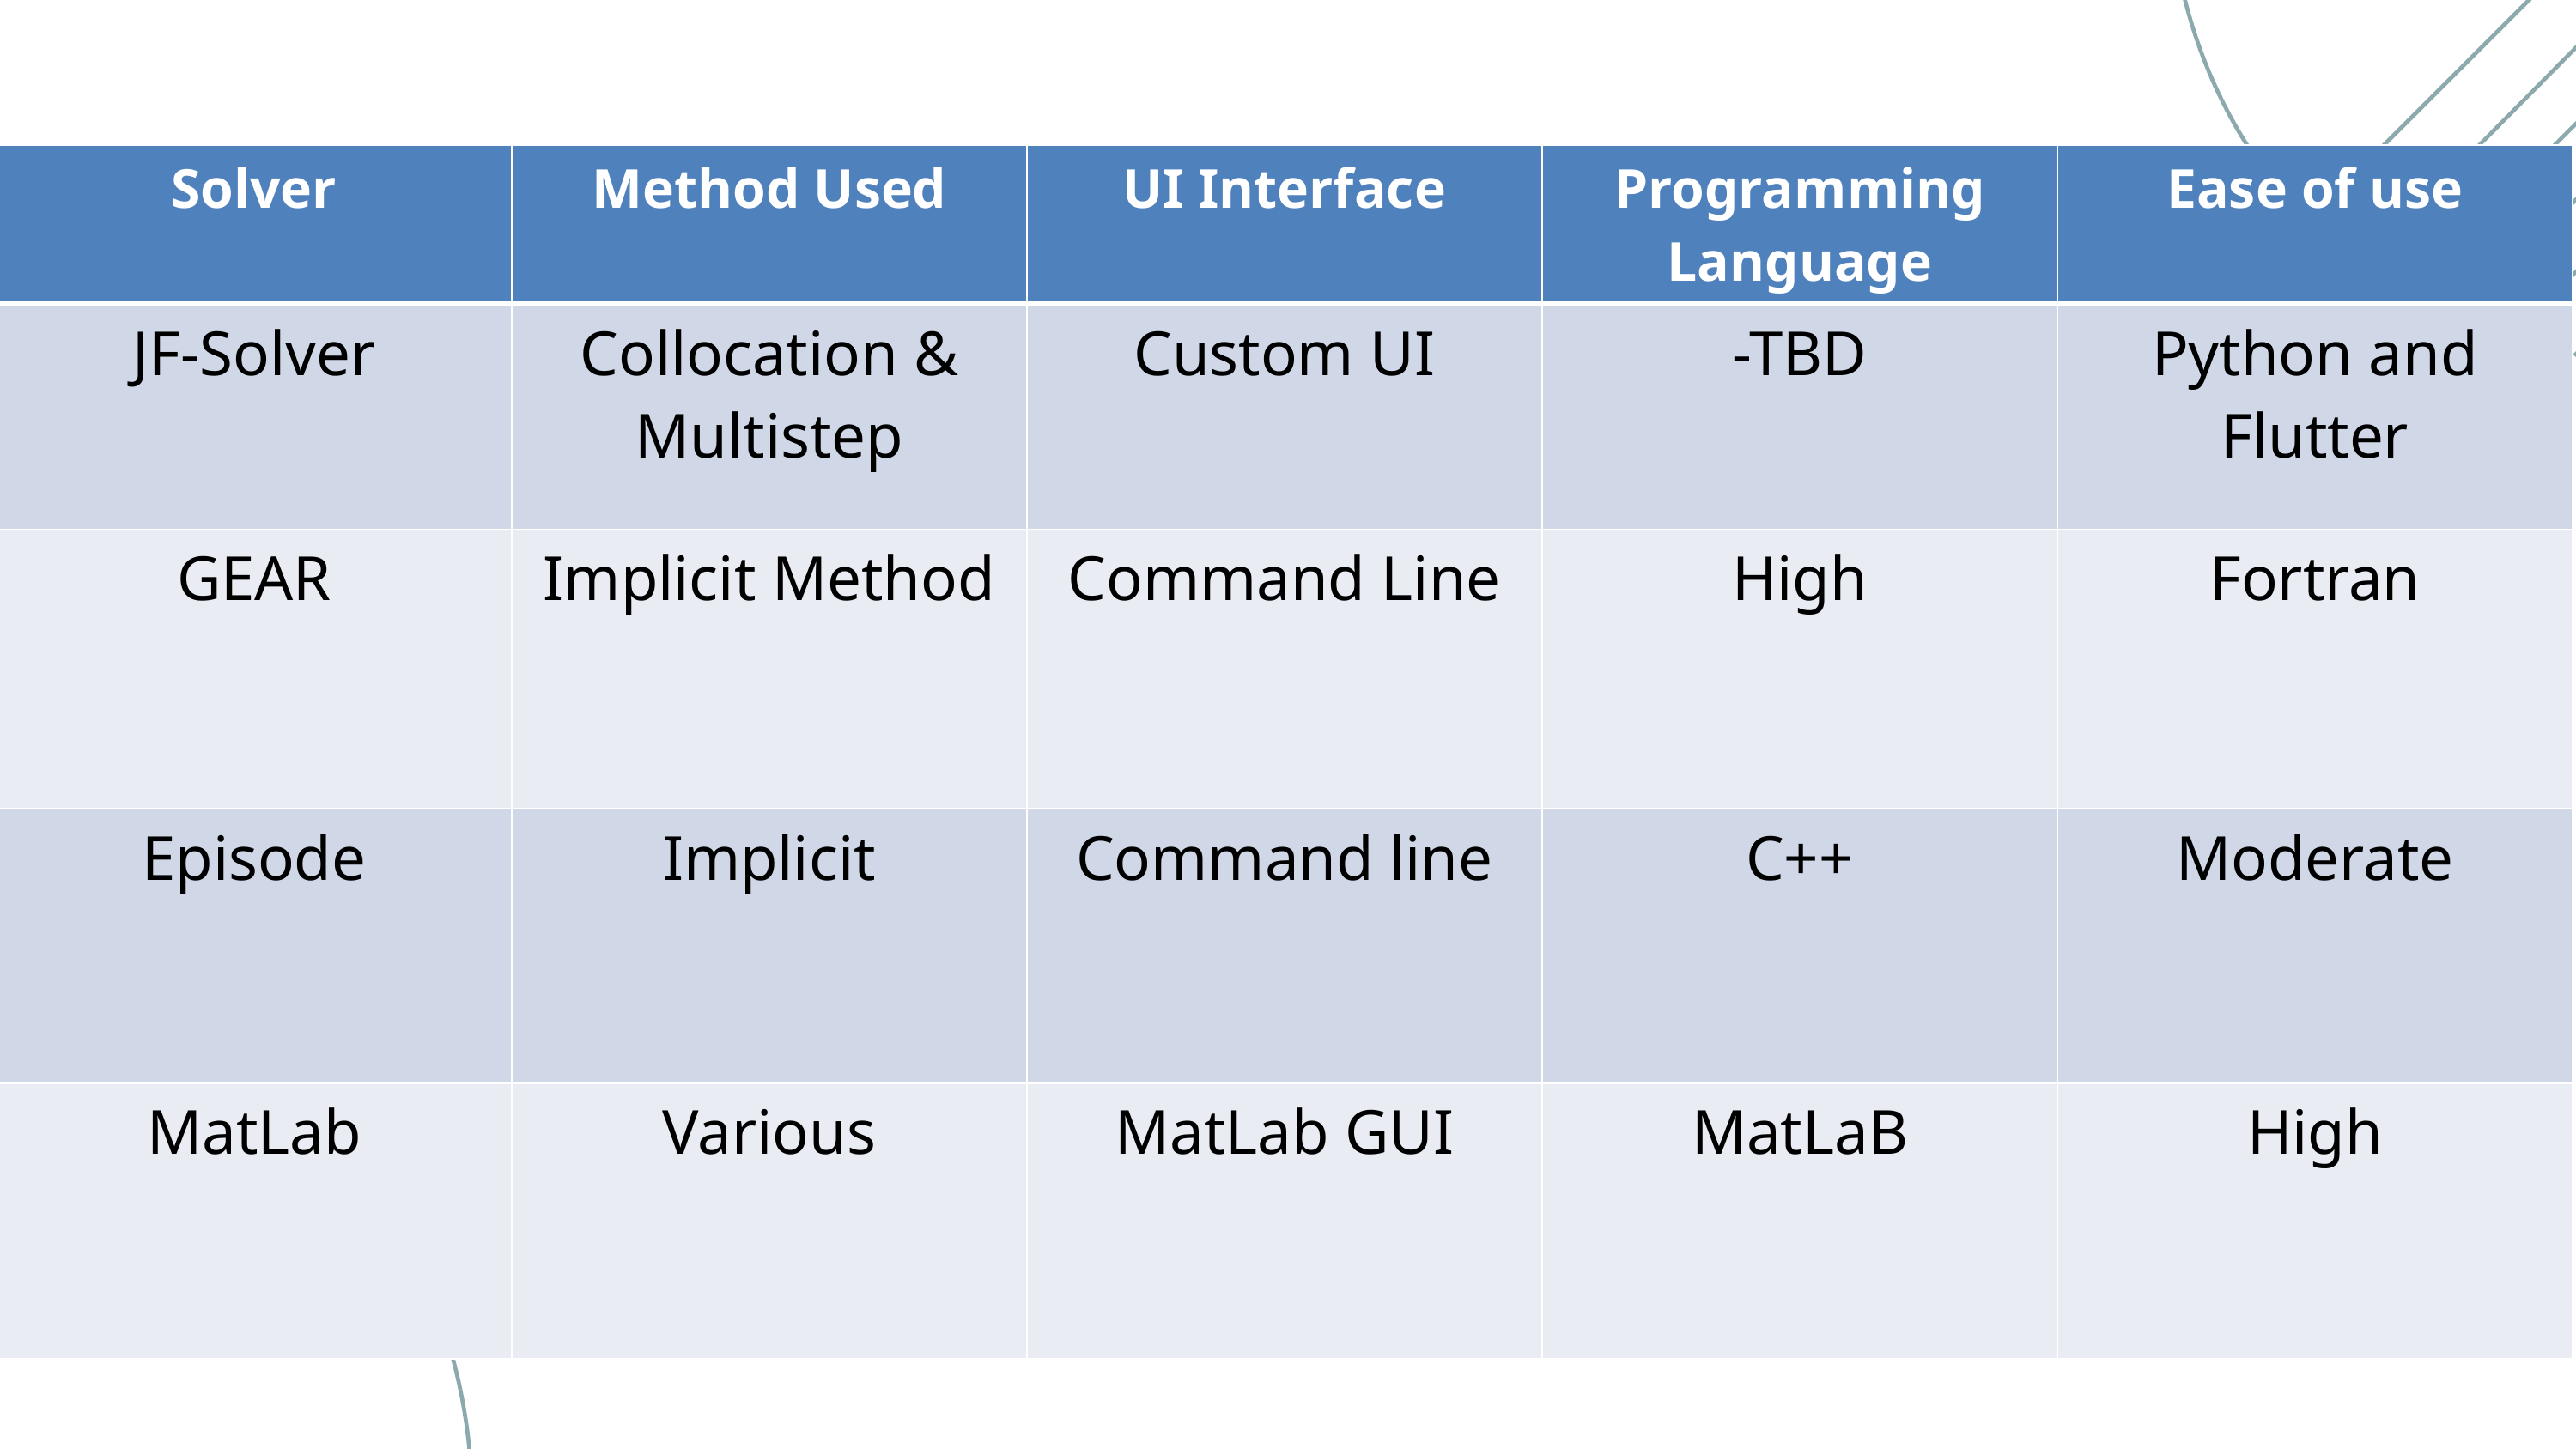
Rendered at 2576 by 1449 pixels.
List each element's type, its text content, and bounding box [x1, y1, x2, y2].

table_cell MatLaB [1543, 1084, 2057, 1358]
table_cell Fortran [2058, 530, 2572, 808]
table_header Ease of use [2058, 146, 2572, 301]
table_cell Moderate [2058, 809, 2572, 1082]
table_cell Implicit Method [513, 530, 1026, 808]
table_cell JF-Solver [0, 306, 511, 529]
table_cell MatLab GUI [1028, 1084, 1541, 1358]
table_cell Command Line [1028, 530, 1541, 808]
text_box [0, 1057, 665, 1449]
table_header Solver [0, 146, 511, 301]
table_cell Command line [1028, 809, 1541, 1082]
table_cell Python and Flutter [2058, 306, 2572, 529]
table_cell High [1543, 530, 2057, 808]
table_cell Custom UI [1028, 306, 1541, 529]
table_cell Various [669, 1084, 1026, 1358]
table_cell C++ [1543, 809, 2057, 1082]
table_header Method Used [513, 146, 1026, 301]
table_cell GEAR [0, 530, 511, 808]
table_cell High [2058, 1084, 2572, 1358]
table_header Programming Language [1543, 146, 2057, 301]
table_header UI Interface [1028, 146, 1541, 301]
table_cell Episode [0, 809, 511, 1056]
table_cell Collocation & Multistep [513, 306, 1026, 529]
table_cell -TBD [1543, 306, 2057, 529]
table_cell Implicit [513, 809, 1026, 1082]
